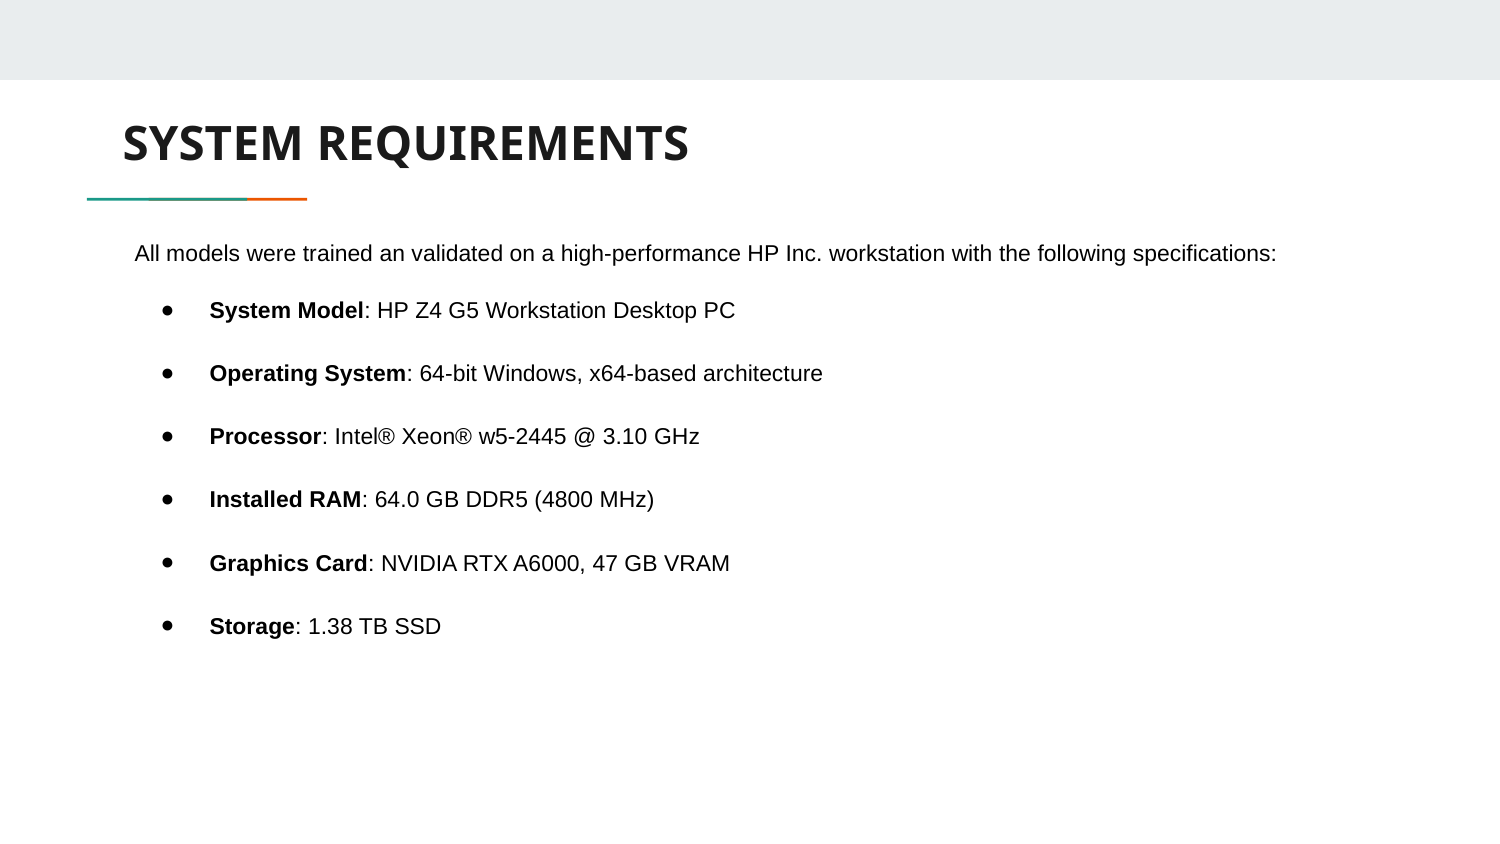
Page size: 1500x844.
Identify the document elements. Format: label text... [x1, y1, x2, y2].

list All models were trained an validated on a high-performance HP Inc. workstation with the following specifications: System Model: HP Z4 G5 Workstation Desktop PC Operating System: 64-bit Windows, x64-based architecture Processor: Intel® Xeon® w5-2445 @ 3.10 GHz Installed RAM: 64.0 GB DDR5 (4800 MHz) Graphics Card: NVIDIA RTX A6000, 47 GB VRAM Storage: 1.38 TB SSD [119, 219, 1381, 712]
title SYSTEM REQUIREMENTS [107, 98, 1369, 186]
